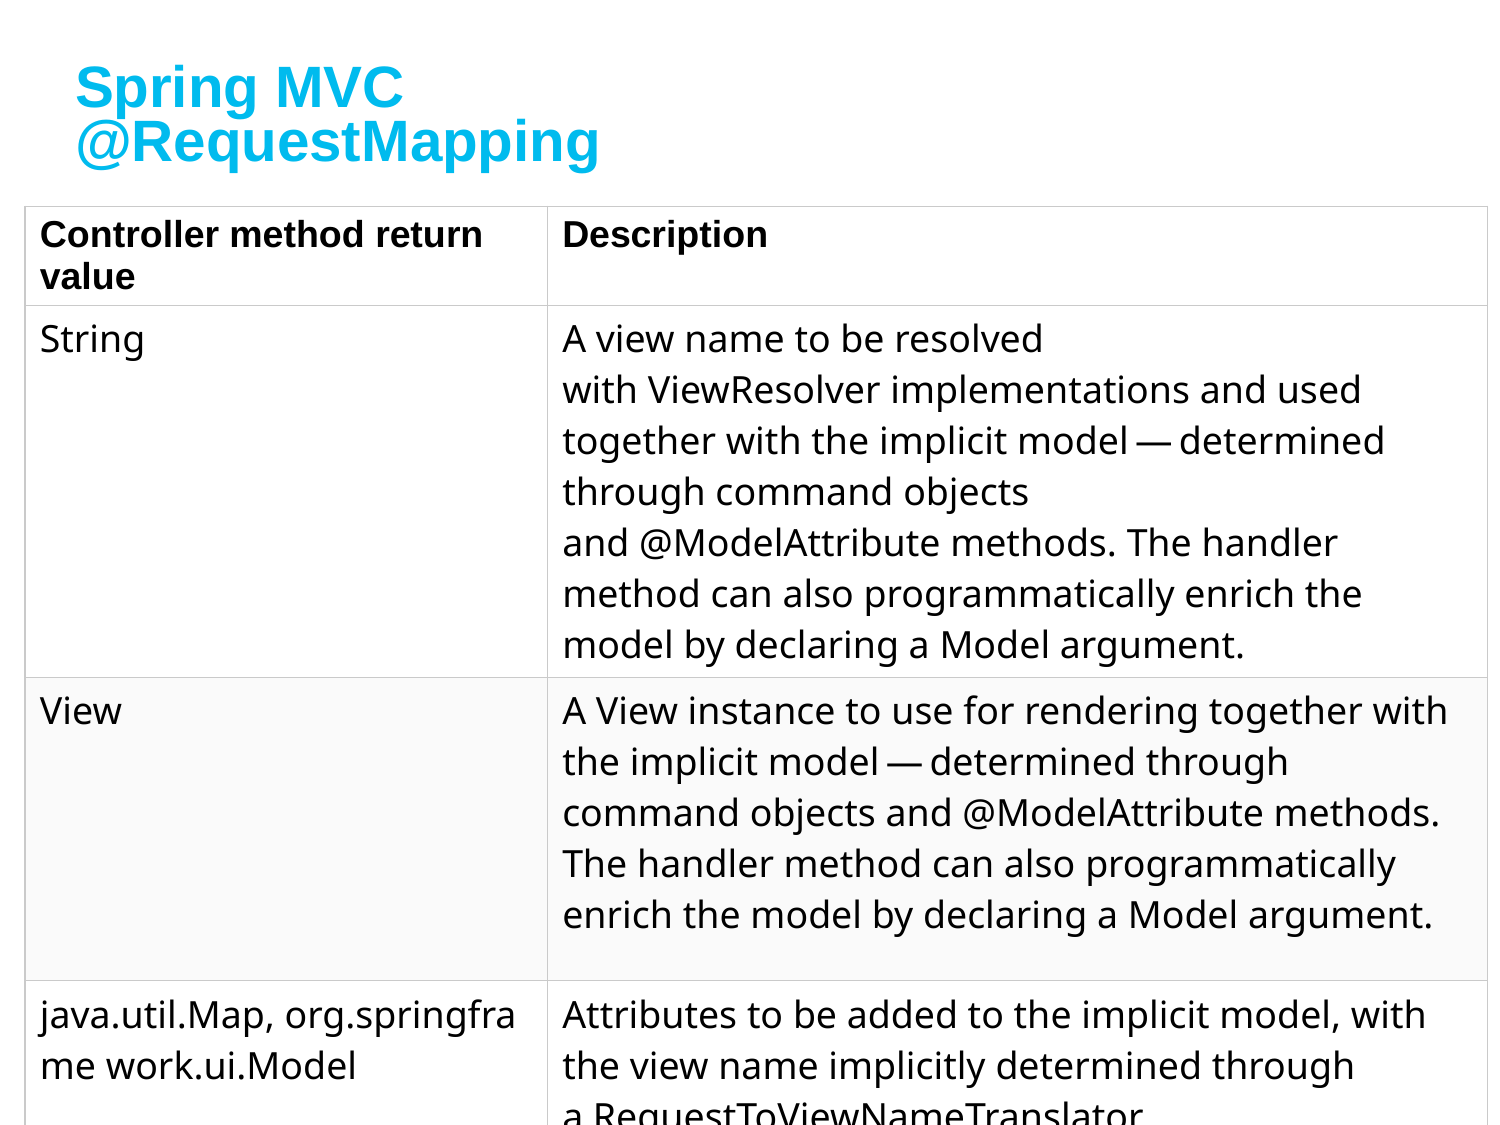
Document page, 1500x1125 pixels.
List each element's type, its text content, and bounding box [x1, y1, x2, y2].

table_cell A View instance to use for rendering together with the implicit model — determined through command objects and @ModelAttribute methods. The handler method can also programmatically enrich the model by declaring a Model argument. [548, 678, 1487, 980]
title Spring MVC @RequestMapping [75, 30, 1425, 173]
table_cell java.util.Map, org.springframe work.ui.Model [26, 981, 547, 1125]
table_header Controller method return value [26, 207, 547, 305]
table_cell Attributes to be added to the implicit model, with the view name implicitly determined through a RequestToViewNameTranslator. [548, 981, 1487, 1125]
table_cell View [26, 678, 547, 980]
table_cell String [26, 306, 547, 677]
table_cell A view name to be resolved with ViewResolver implementations and used together with the implicit model — determined through command objects and @ModelAttribute methods. The handler method can also programmatically enrich the model by declaring a Model argument. [548, 306, 1487, 677]
table_header Description [548, 207, 1487, 305]
